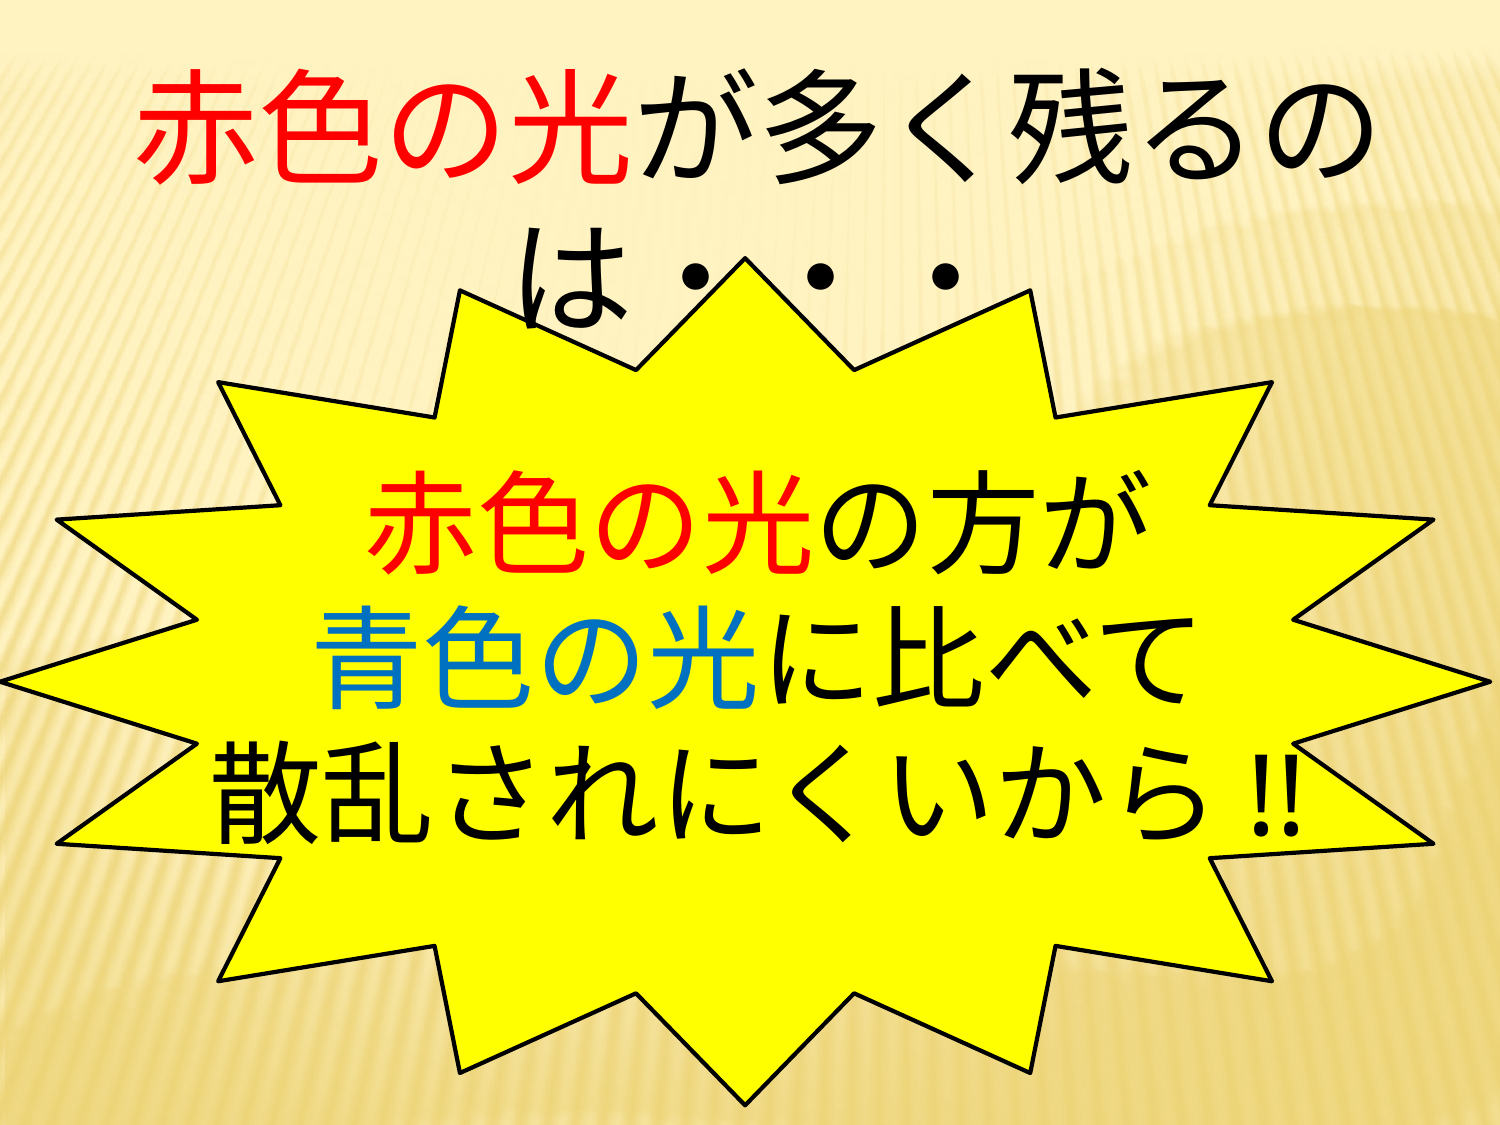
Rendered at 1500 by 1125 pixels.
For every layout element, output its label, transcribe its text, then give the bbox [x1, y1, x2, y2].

text_box 赤色の光の方が 青色の光に比べて 散乱されにくいから!! [194, 445, 1322, 866]
text_box 赤色の光が多く残るのは・・・ [0, 42, 1500, 508]
text_box [1322, 510, 1436, 602]
text_box [0, 508, 194, 855]
text_box [216, 866, 1274, 1108]
text_box [1322, 761, 1436, 854]
text_box [1322, 626, 1493, 737]
